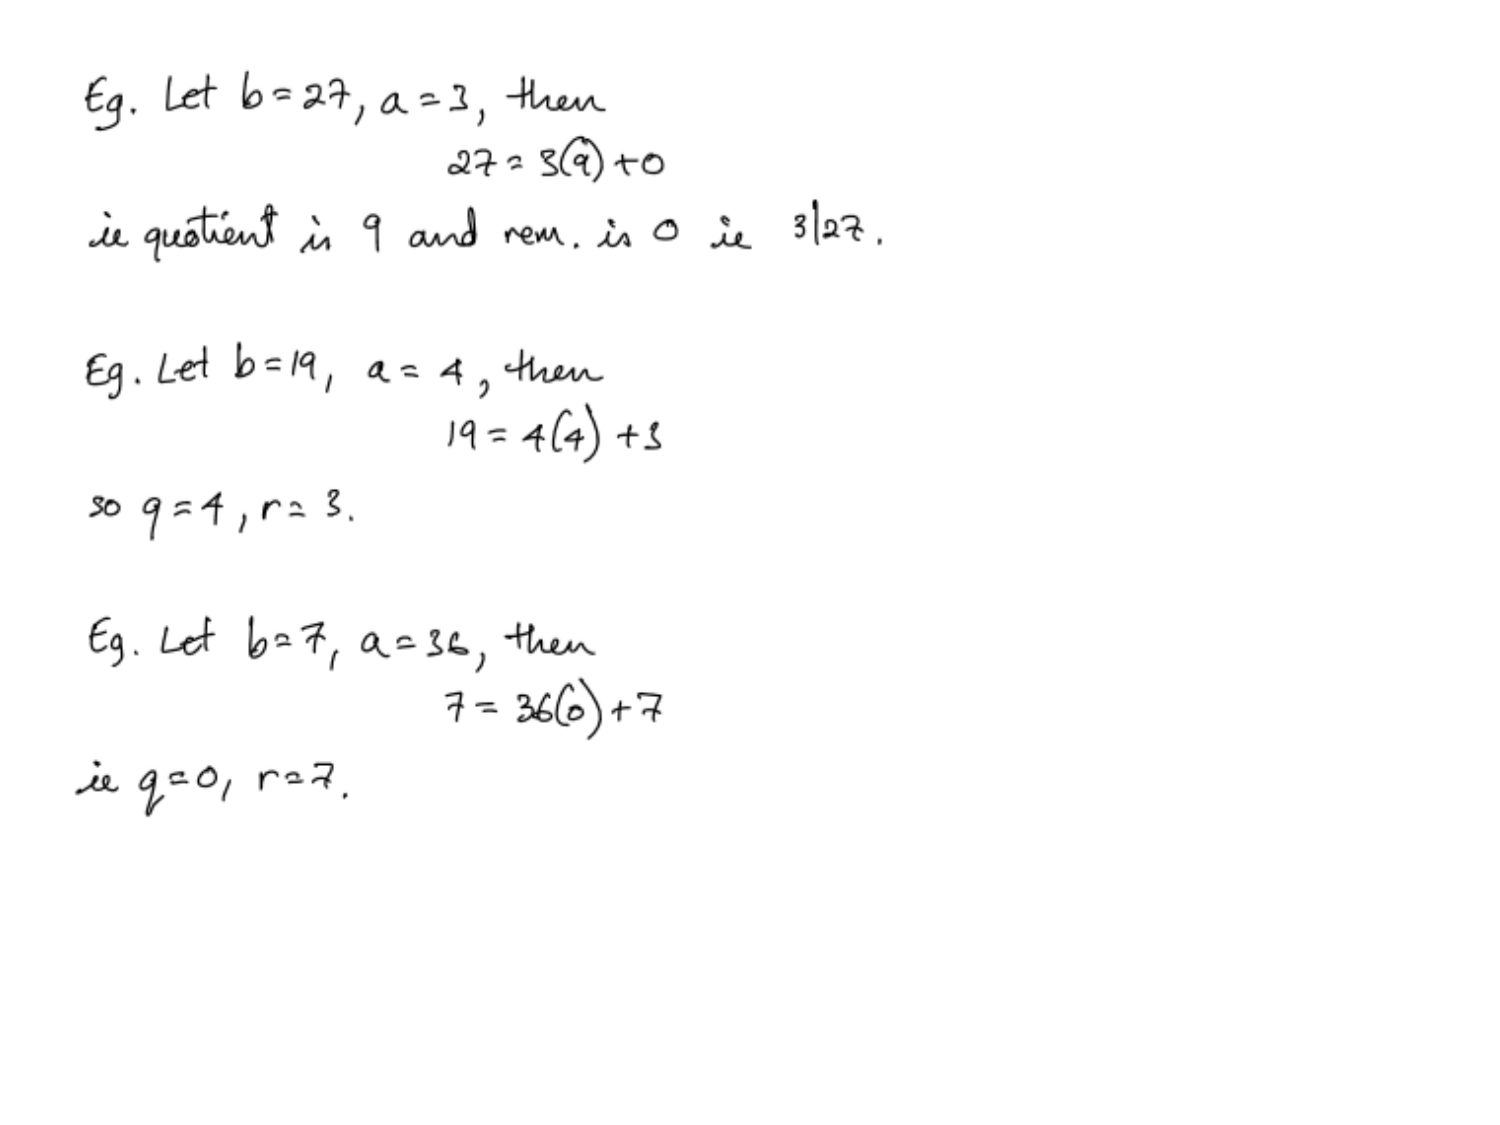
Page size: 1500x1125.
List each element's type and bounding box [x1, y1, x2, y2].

picture [24, 49, 1262, 826]
